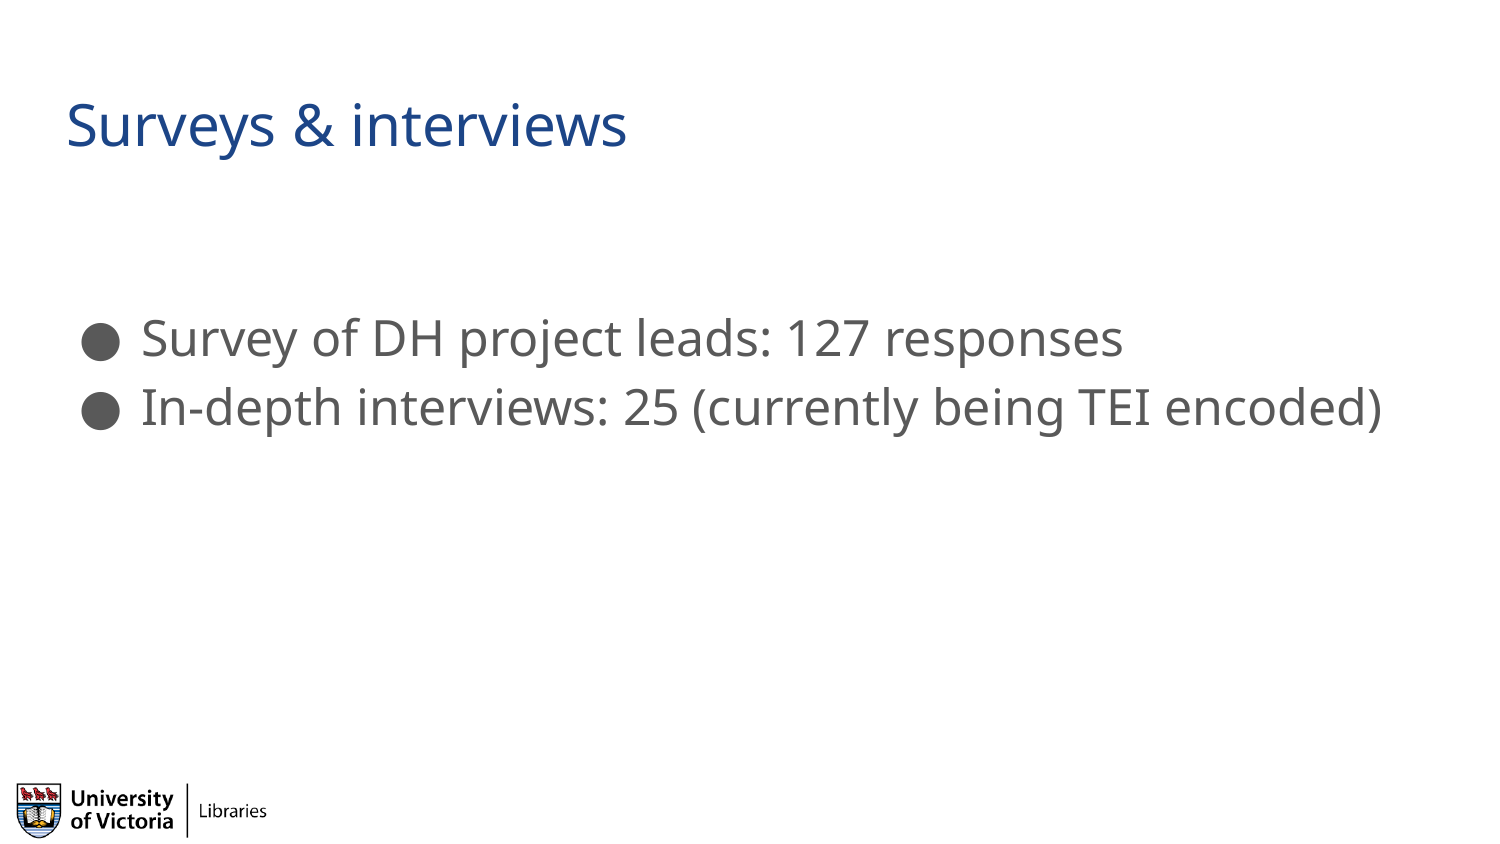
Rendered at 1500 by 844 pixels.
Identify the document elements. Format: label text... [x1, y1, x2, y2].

list Survey of DH project leads: 127 responses In-depth interviews: 25 (currently being TEI encoded) [51, 189, 1449, 750]
picture [12, 779, 314, 844]
title Surveys & interviews [51, 72, 1449, 167]
